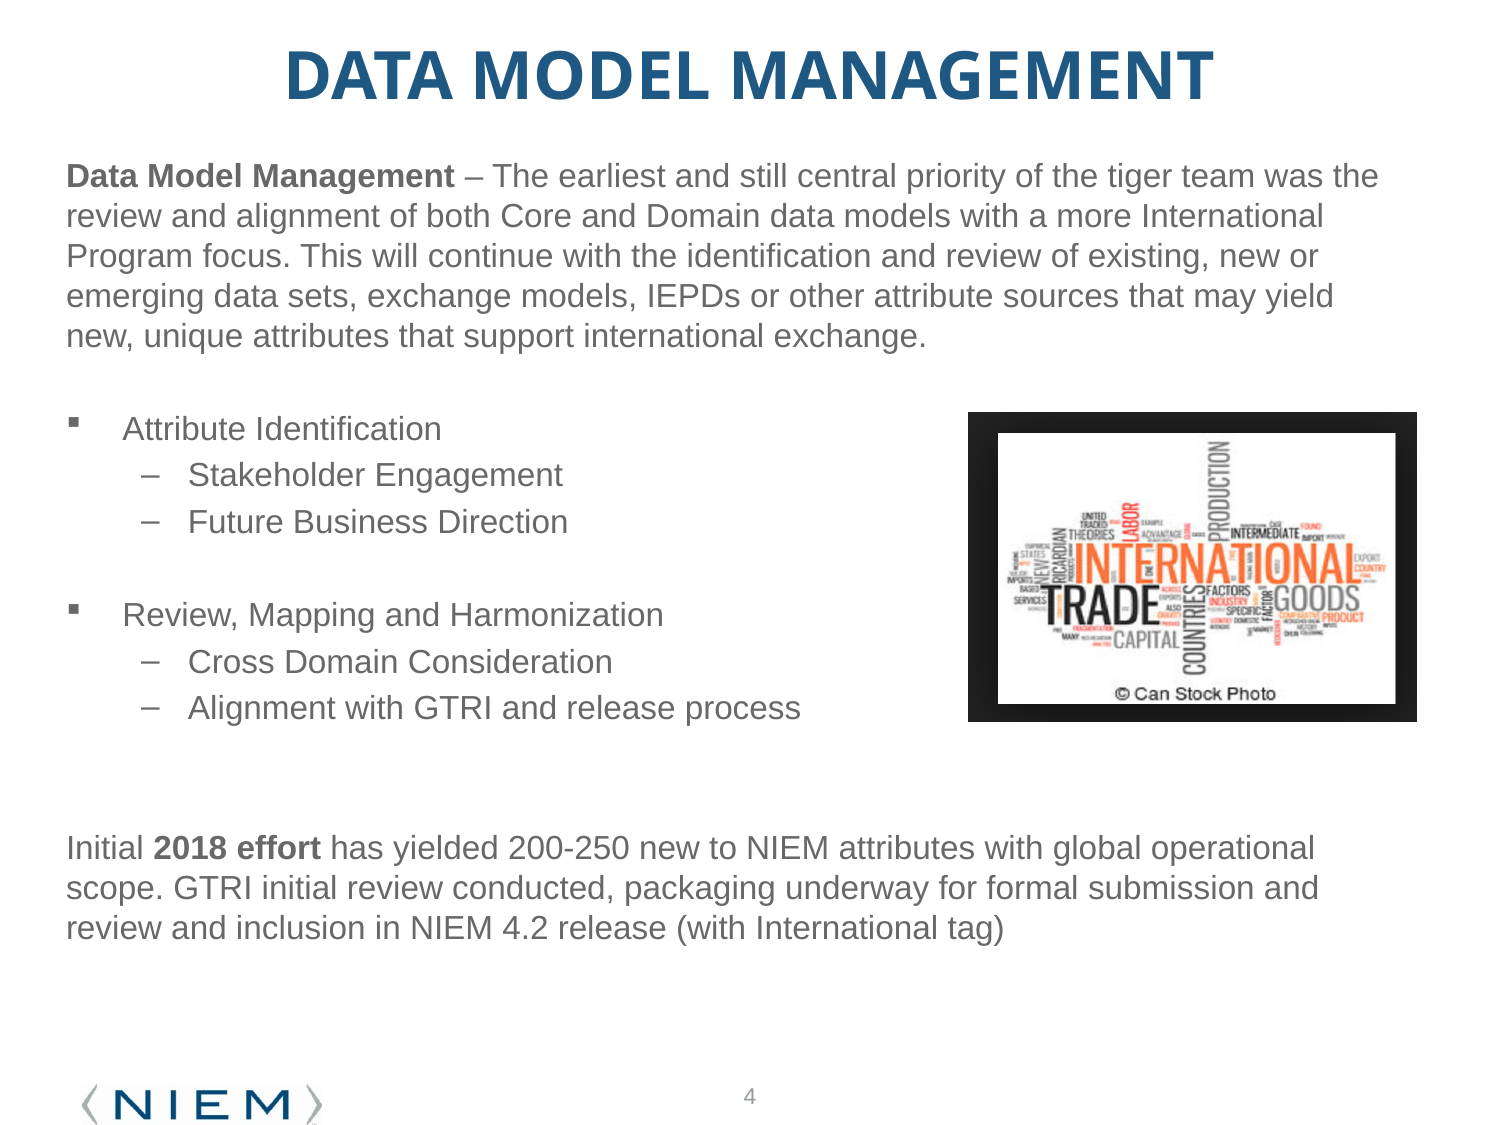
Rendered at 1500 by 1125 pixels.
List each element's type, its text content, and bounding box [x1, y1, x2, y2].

list Data Model Management – The earliest and still central priority of the tiger team was the review and alignment of both Core and Domain data models with a more International Program focus. This will continue with the identification and review of existing, new or emerging data sets, exchange models, IEPDs or other attribute sources that may yield new, unique attributes that support international exchange. Attribute Identification Stakeholder Engagement Future Business Direction Review, Mapping and Harmonization Cross Domain Consideration Alignment with GTRI and release process Initial 2018 effort has yielded 200-250 new to NIEM attributes with global operational scope. GTRI initial review conducted, packaging underway for formal submission and review and inclusion in NIEM 4.2 release (with International tag) [66, 175, 1416, 918]
picture [968, 412, 1417, 722]
slide_number 4 [575, 1065, 925, 1125]
title DATA MODEL MANAGEMENT [0, 24, 1500, 175]
picture [81, 1083, 322, 1125]
